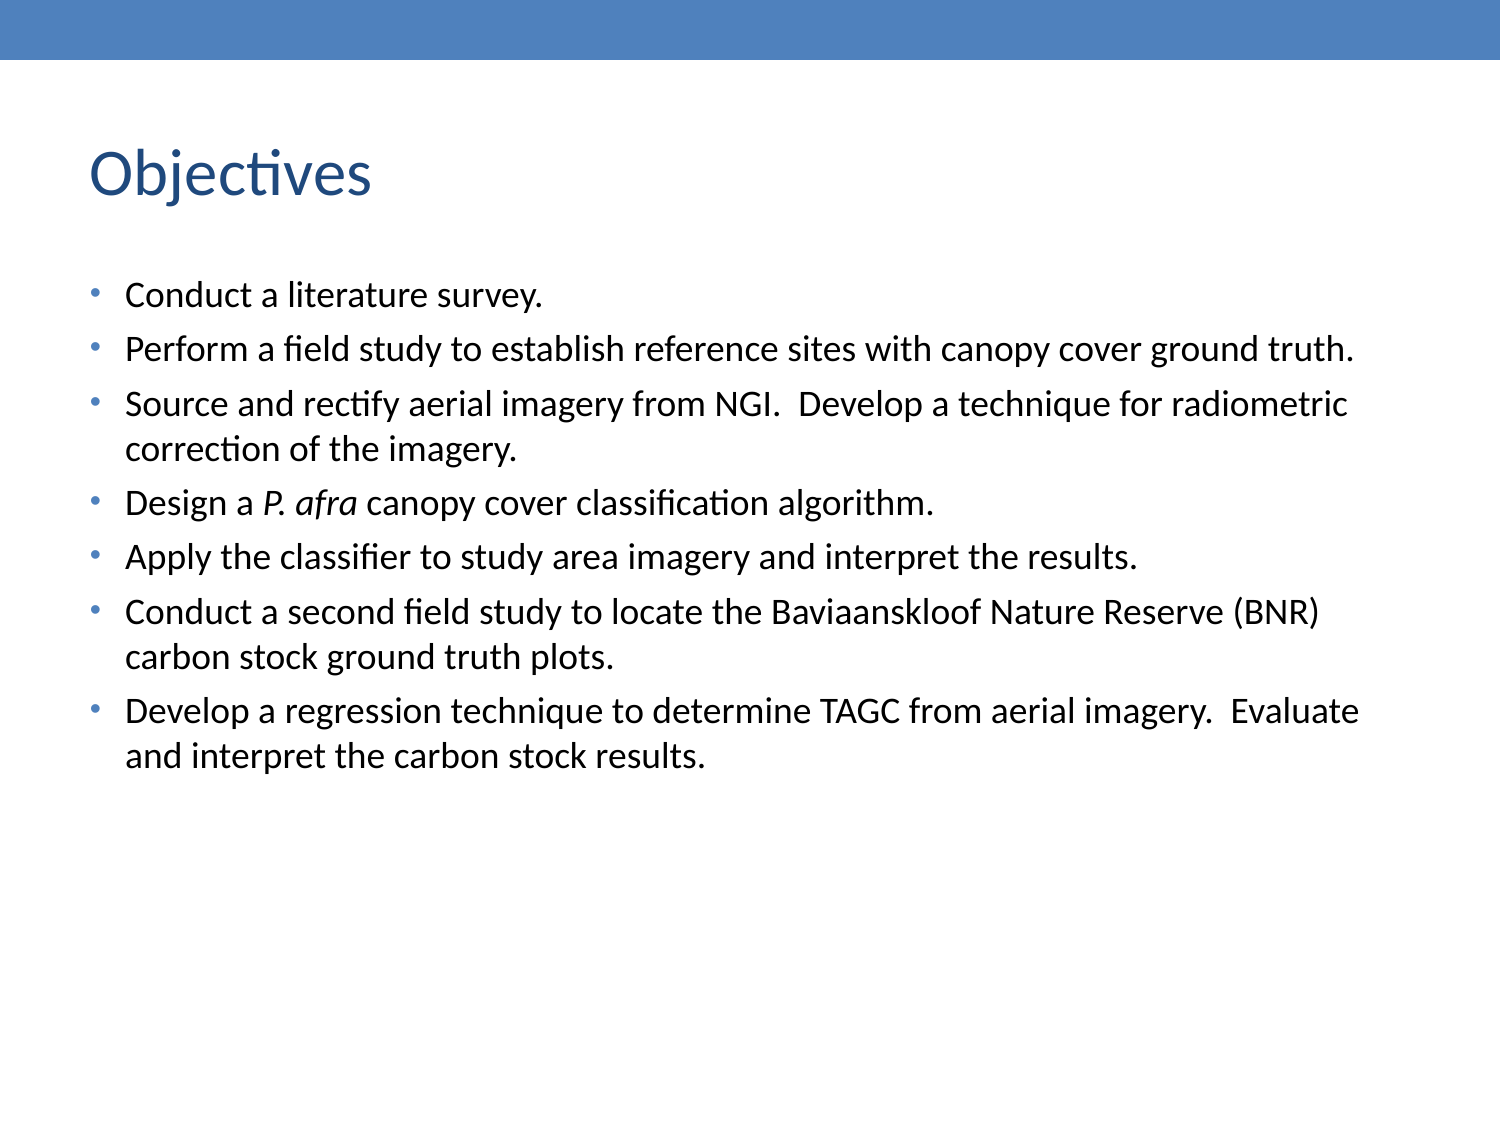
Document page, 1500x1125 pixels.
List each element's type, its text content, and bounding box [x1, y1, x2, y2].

text_box Objectives [74, 87, 1425, 250]
text_box Conduct a literature survey. Perform a field study to establish reference sites with canopy cover ground truth. Source and rectify aerial imagery from NGI. Develop a technique for radiometric correction of the imagery. Design a P. afra canopy cover classification algorithm. Apply the classifier to study area imagery and interpret the results. Conduct a second field study to locate the Baviaanskloof Nature Reserve (BNR) carbon stock ground truth plots. Develop a regression technique to determine TAGC from aerial imagery. Evaluate and interpret the carbon stock results. [74, 262, 1425, 1013]
